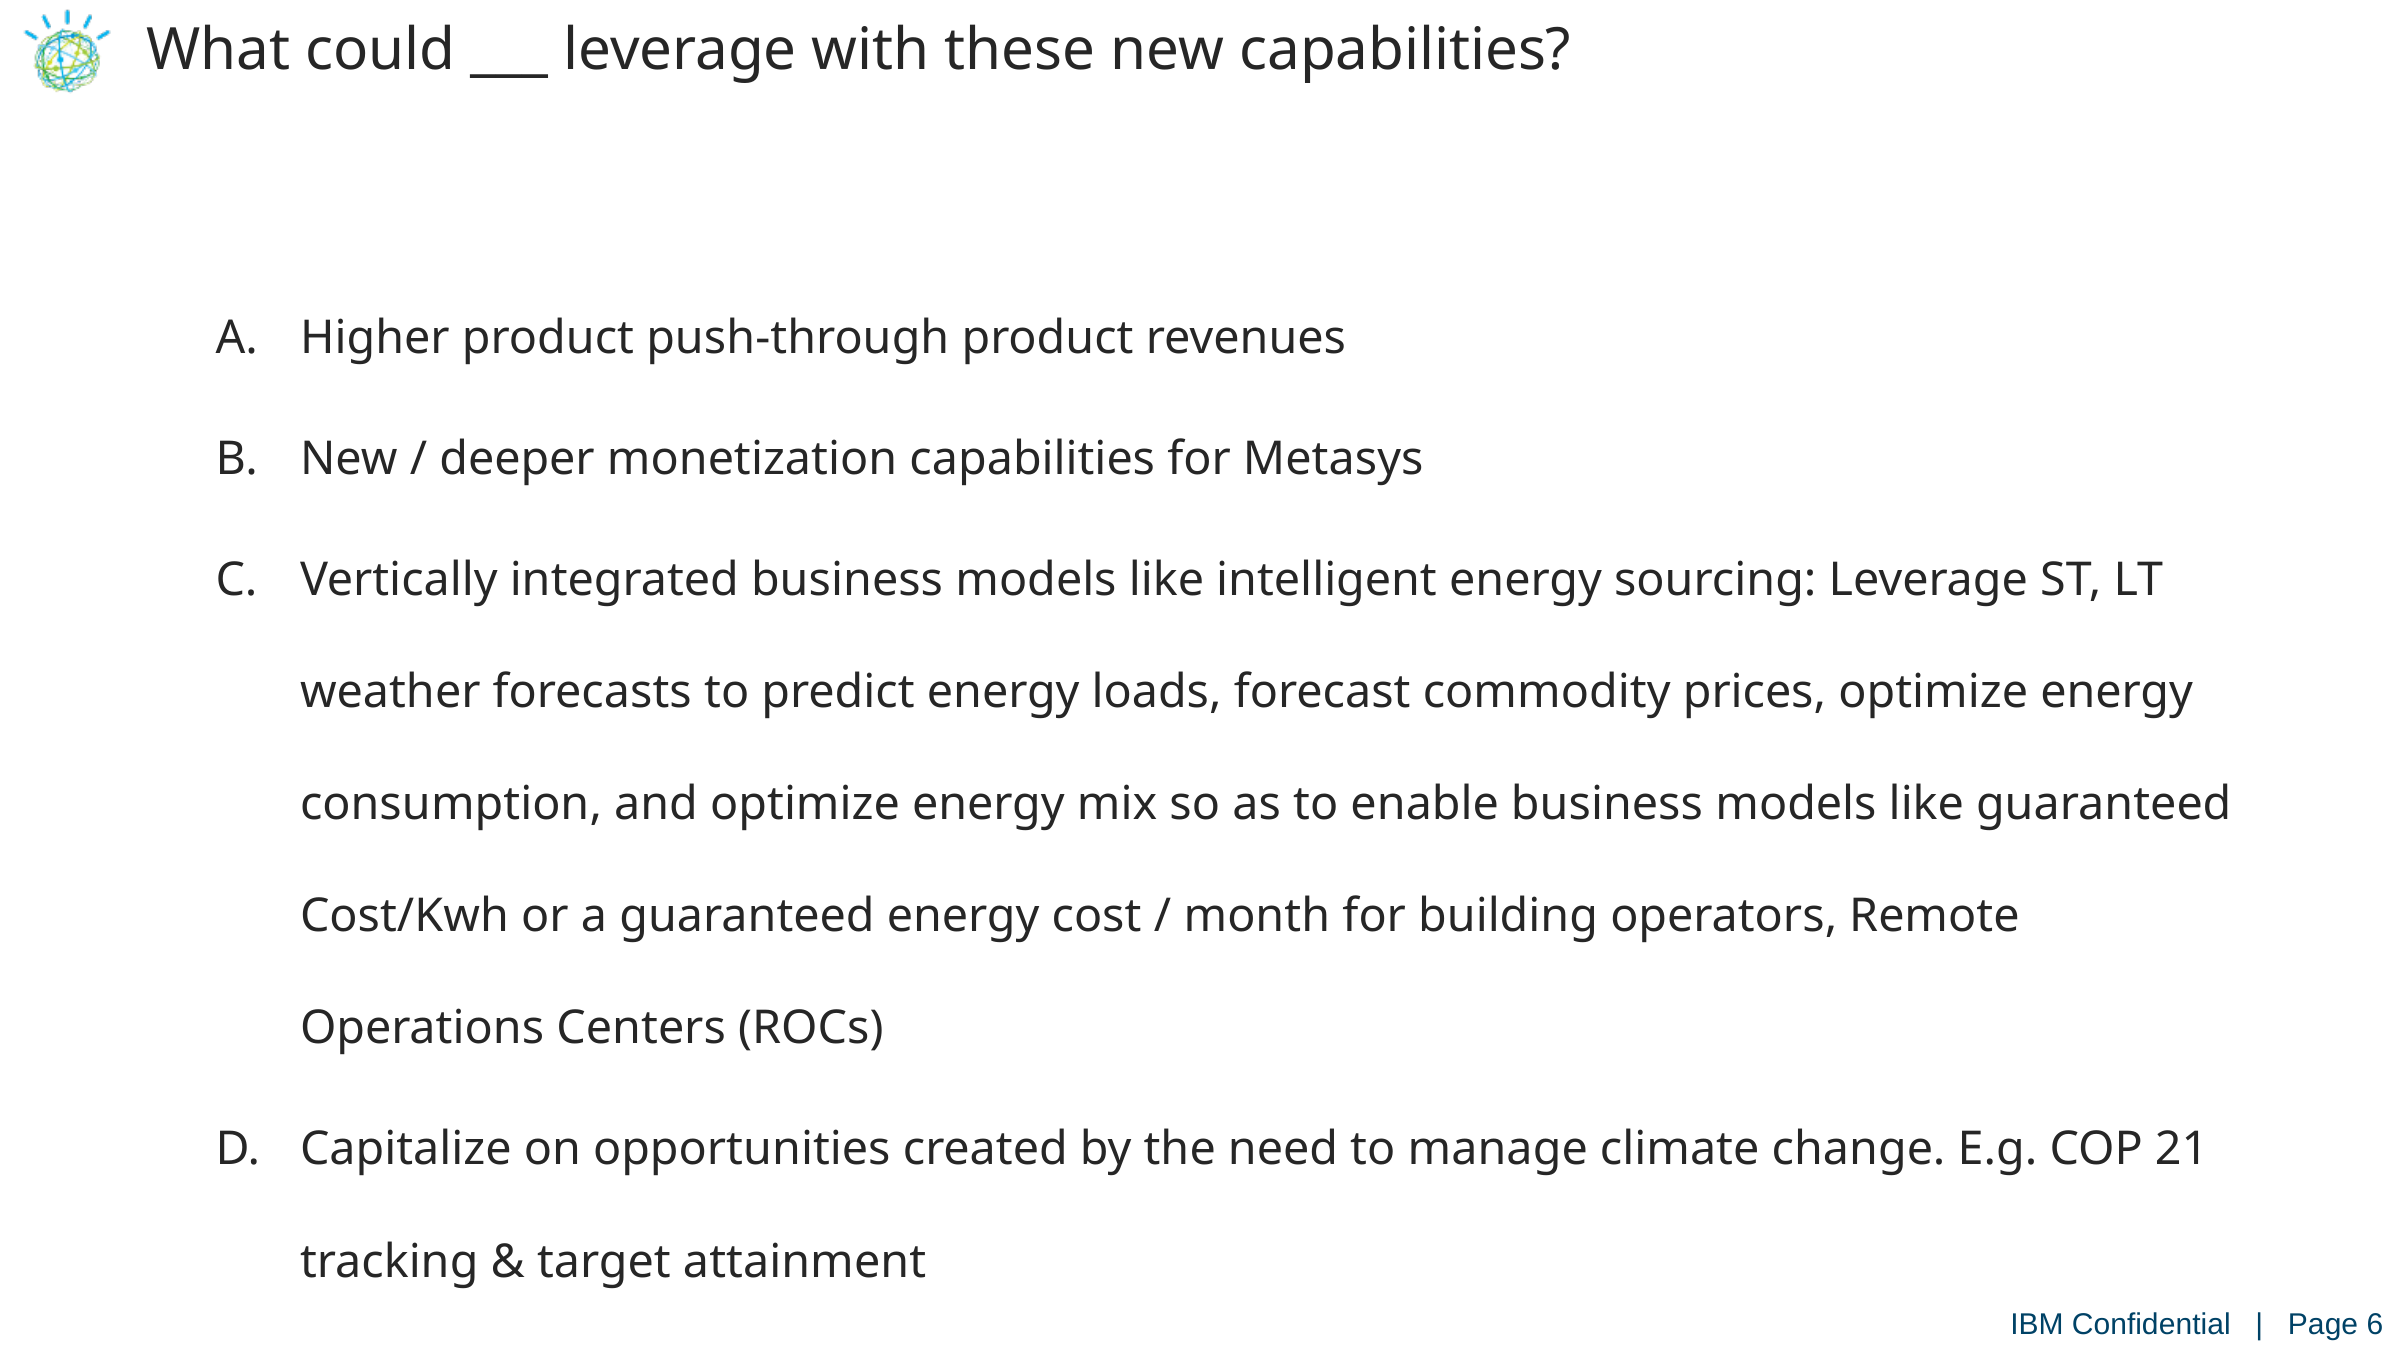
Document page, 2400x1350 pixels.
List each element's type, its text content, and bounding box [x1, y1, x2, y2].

title What could ___ leverage with these new capabilities? [125, 0, 2251, 100]
picture [10, 4, 125, 100]
text_box IBM Confidential | Page 6 [1823, 1304, 2384, 1350]
list Higher product push-through product revenues New / deeper monetization capabilities for Metasys Vertically integrated business models like intelligent energy sourcing: Leverage ST, LT weather forecasts to predict energy loads, forecast commodity prices, optimize energy consumption, and optimize energy mix so as to enable business models like guaranteed Cost/Kwh or a guaranteed energy cost / month for building operators, Remote Operations Centers (ROCs) Capitalize on opportunities created by the need to manage climate change. E.g. COP 21 tracking & target attainment [194, 240, 2280, 1239]
